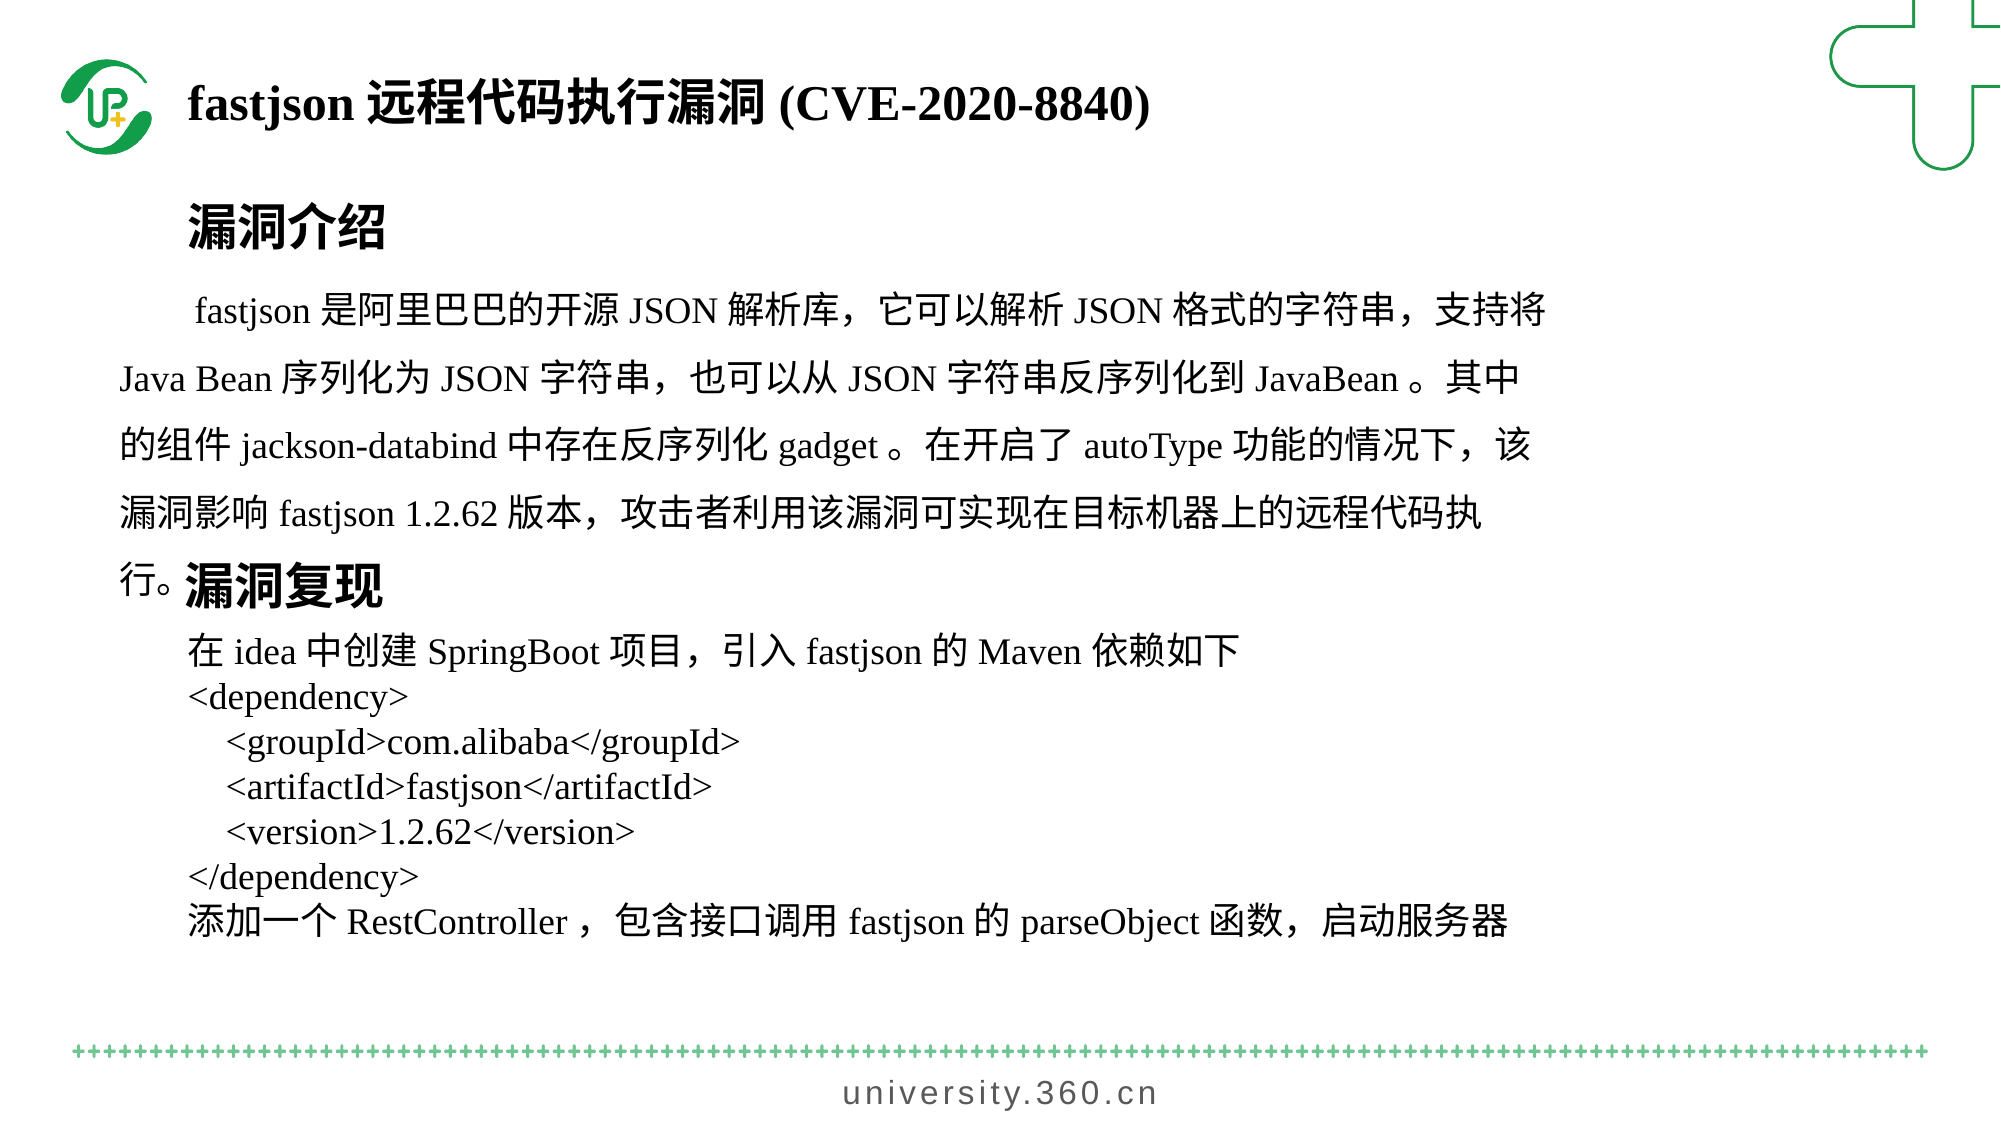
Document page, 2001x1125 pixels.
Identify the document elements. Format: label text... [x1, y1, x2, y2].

text_box 漏洞介绍 [172, 176, 1628, 263]
text_box 漏洞复现 [169, 535, 1625, 623]
picture [72, 1044, 1928, 1058]
text_box fastjson是阿里巴巴的开源JSON解析库，它可以解析JSON格式的字符串，支持将Java Bean序列化为JSON字符串，也可以从JSON字符串反序列化到JavaBean。其中的组件jackson-databind中存在反序列化gadget。在开启了autoType功能的情况下，该漏洞影响fastjson 1.2.62版本，攻击者利用该漏洞可实现在目标机器上的远程代码执行。 [119, 263, 1556, 580]
picture [61, 59, 152, 155]
text_box fastjson远程代码执行漏洞(CVE-2020-8840) [172, 51, 1385, 139]
text_box 在idea中创建SpringBoot项目，引入fastjson的Maven依赖如下 <dependency> <groupId>com.alibaba</groupId> <artifactId>fastjson</artifactId> <version>1.2.62</version> </dependency> 添加一个RestController，包含接口调用fastjson的parseObject函数，启动服务器 [172, 619, 1556, 950]
picture [1825, 0, 2001, 175]
